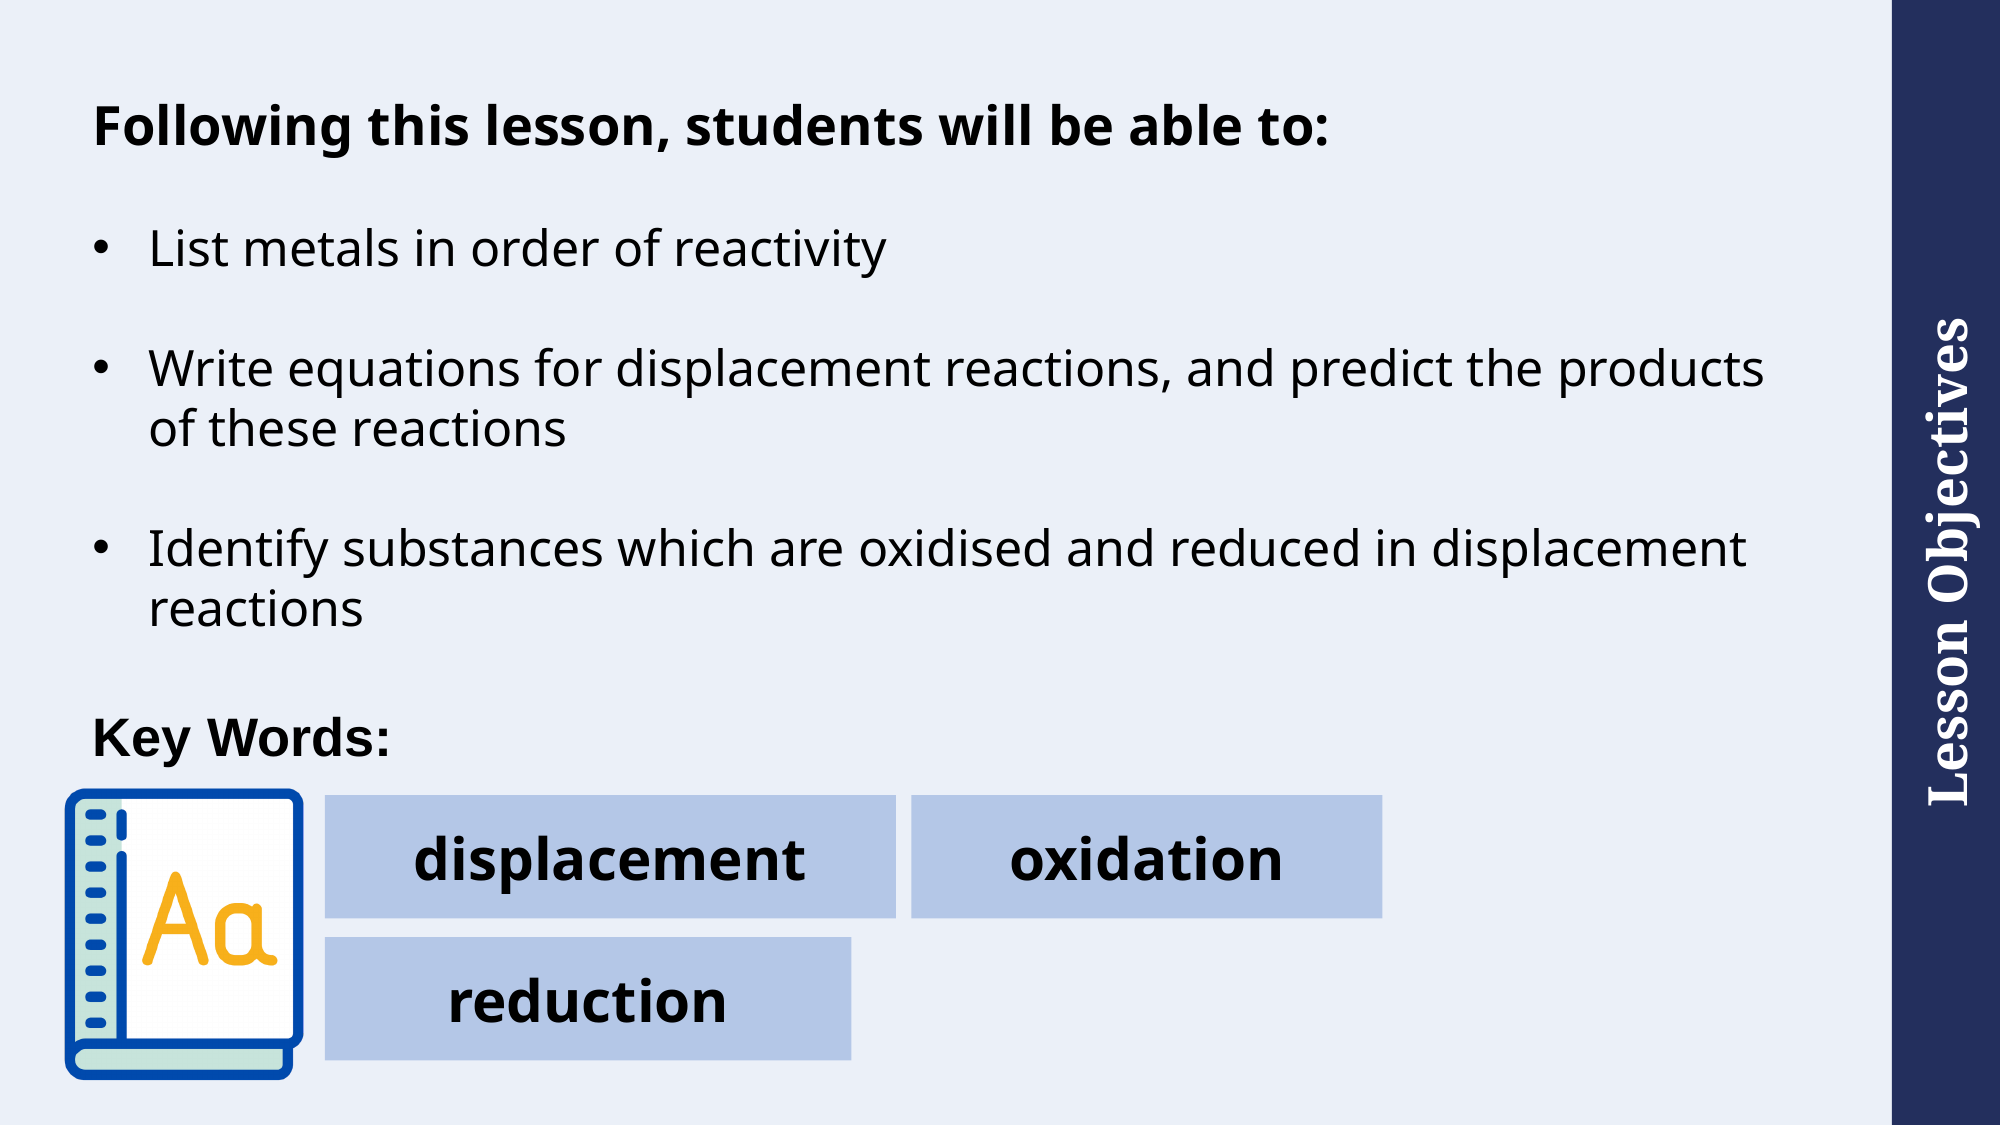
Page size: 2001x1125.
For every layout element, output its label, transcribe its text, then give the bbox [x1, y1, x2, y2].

text_box displacement [406, 794, 897, 919]
text_box List metals in order of reactivity Write equations for displacement reactions, and predict the products of these reactions Identify substances which are oxidised and reduced in displacement reactions [77, 209, 1820, 644]
text_box reduction [406, 936, 852, 1061]
text_box Key Words: [77, 702, 1428, 821]
text_box oxidation [910, 794, 1383, 919]
picture [0, 777, 406, 1095]
text_box Following this lesson, students will be able to: [77, 91, 1428, 210]
